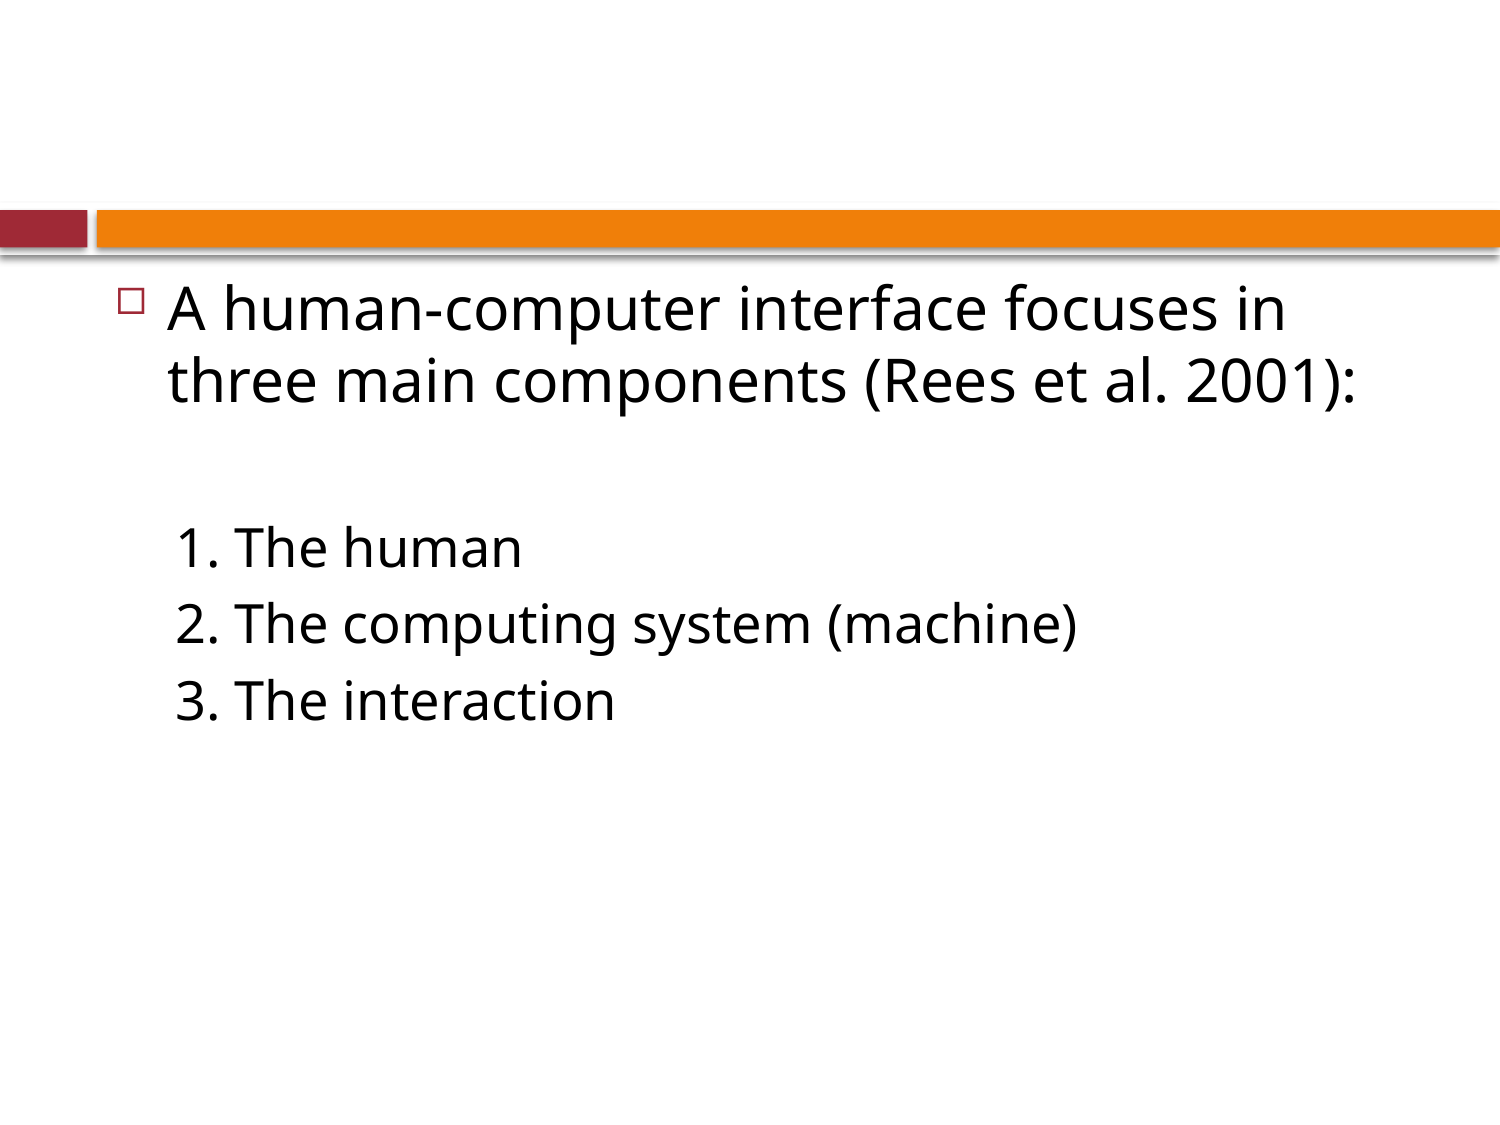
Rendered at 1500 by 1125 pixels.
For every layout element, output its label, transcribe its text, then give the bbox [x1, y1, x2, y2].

list A human-computer interface focuses in three main components (Rees et al. 2001): 1. The human 2. The computing system (machine) 3. The interaction [100, 262, 1438, 1000]
